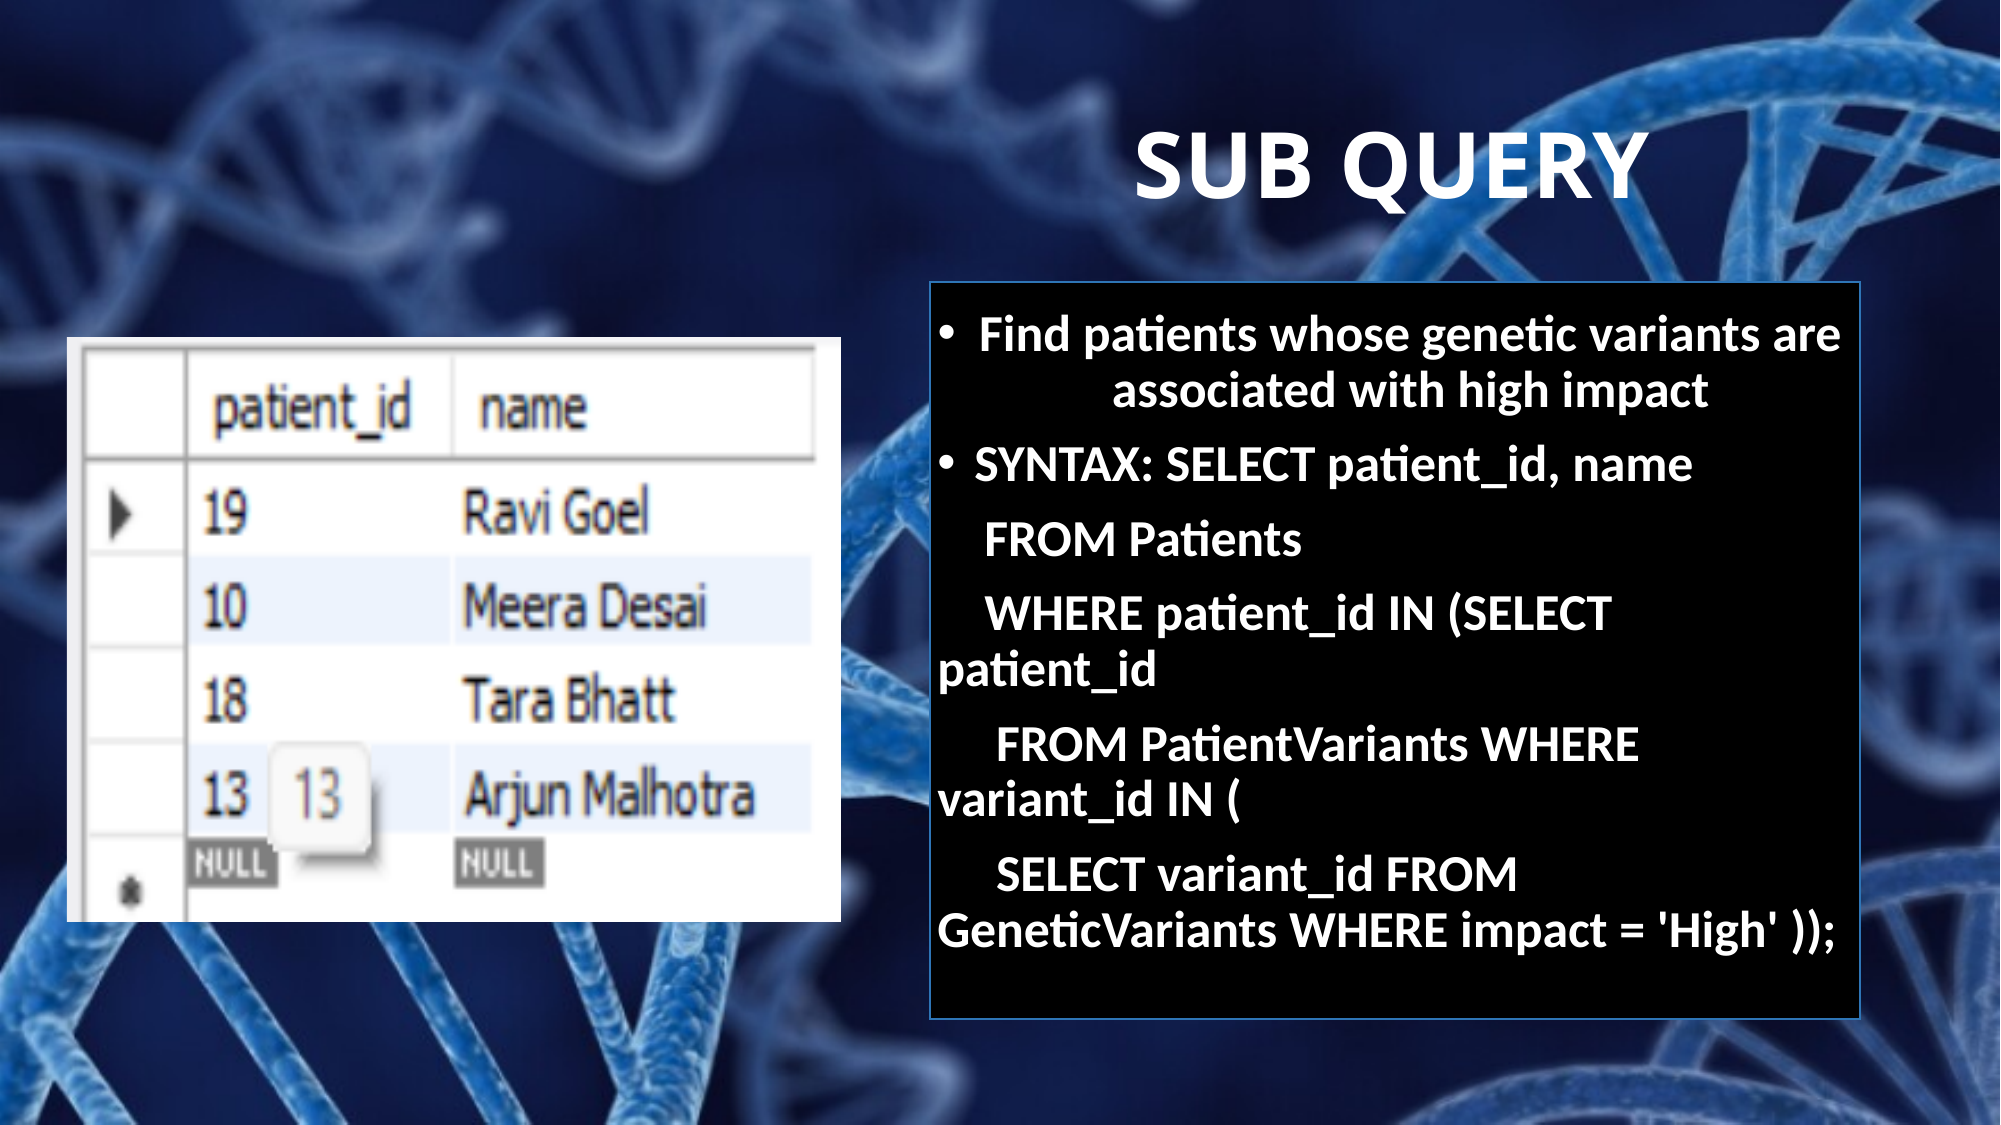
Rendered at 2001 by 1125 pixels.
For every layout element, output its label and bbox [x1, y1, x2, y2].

picture [0, 0, 2000, 1125]
text_box [66, 337, 841, 922]
